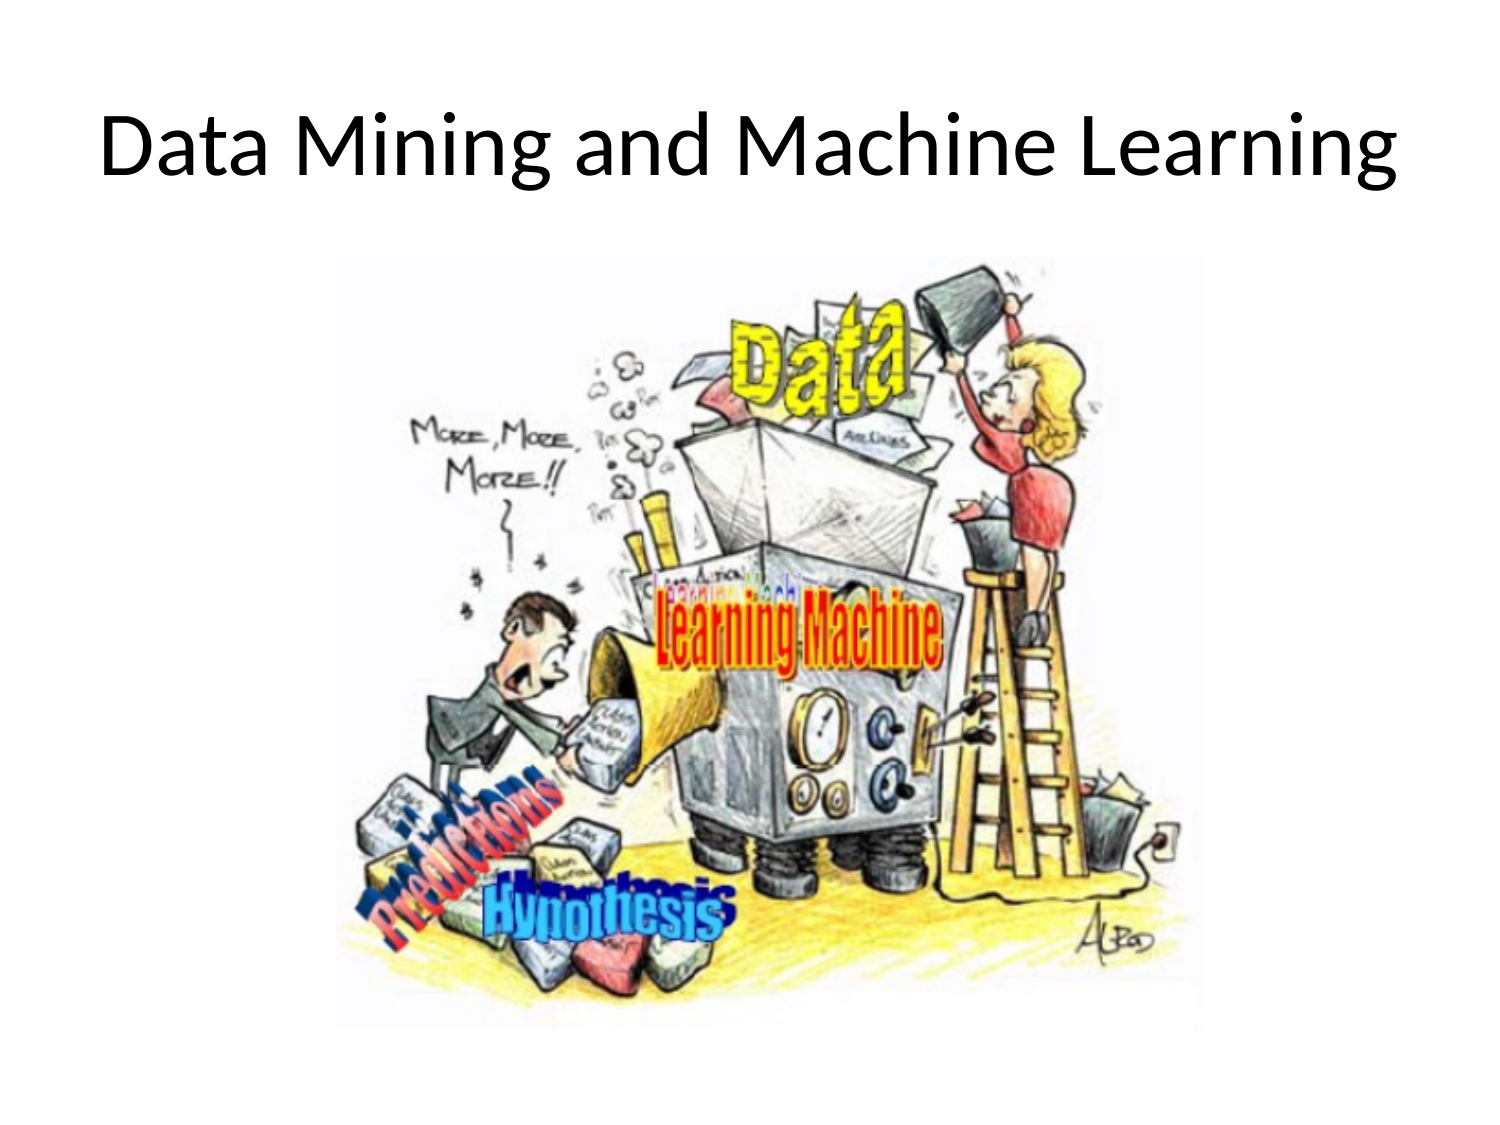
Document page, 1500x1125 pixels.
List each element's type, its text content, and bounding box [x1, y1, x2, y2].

picture [266, 255, 1284, 1034]
title Data Mining and Machine Learning [75, 45, 1425, 233]
